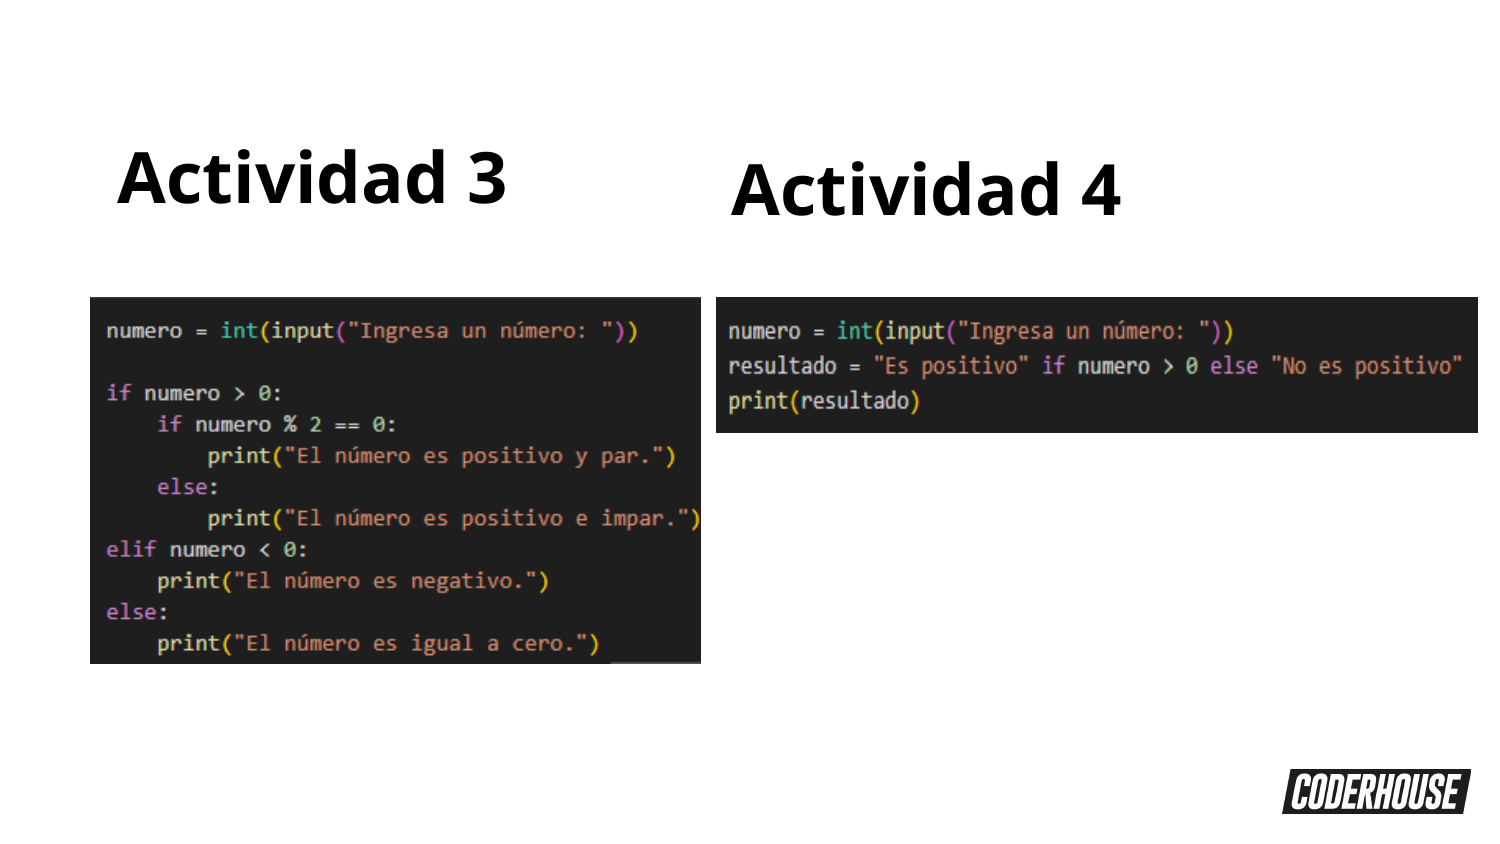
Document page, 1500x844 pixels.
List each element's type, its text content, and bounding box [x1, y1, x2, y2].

picture [716, 297, 1478, 434]
text_box Actividad 4 [716, 139, 1209, 247]
text_box Actividad 3 [102, 127, 595, 234]
picture [90, 297, 701, 665]
picture [1281, 769, 1471, 814]
